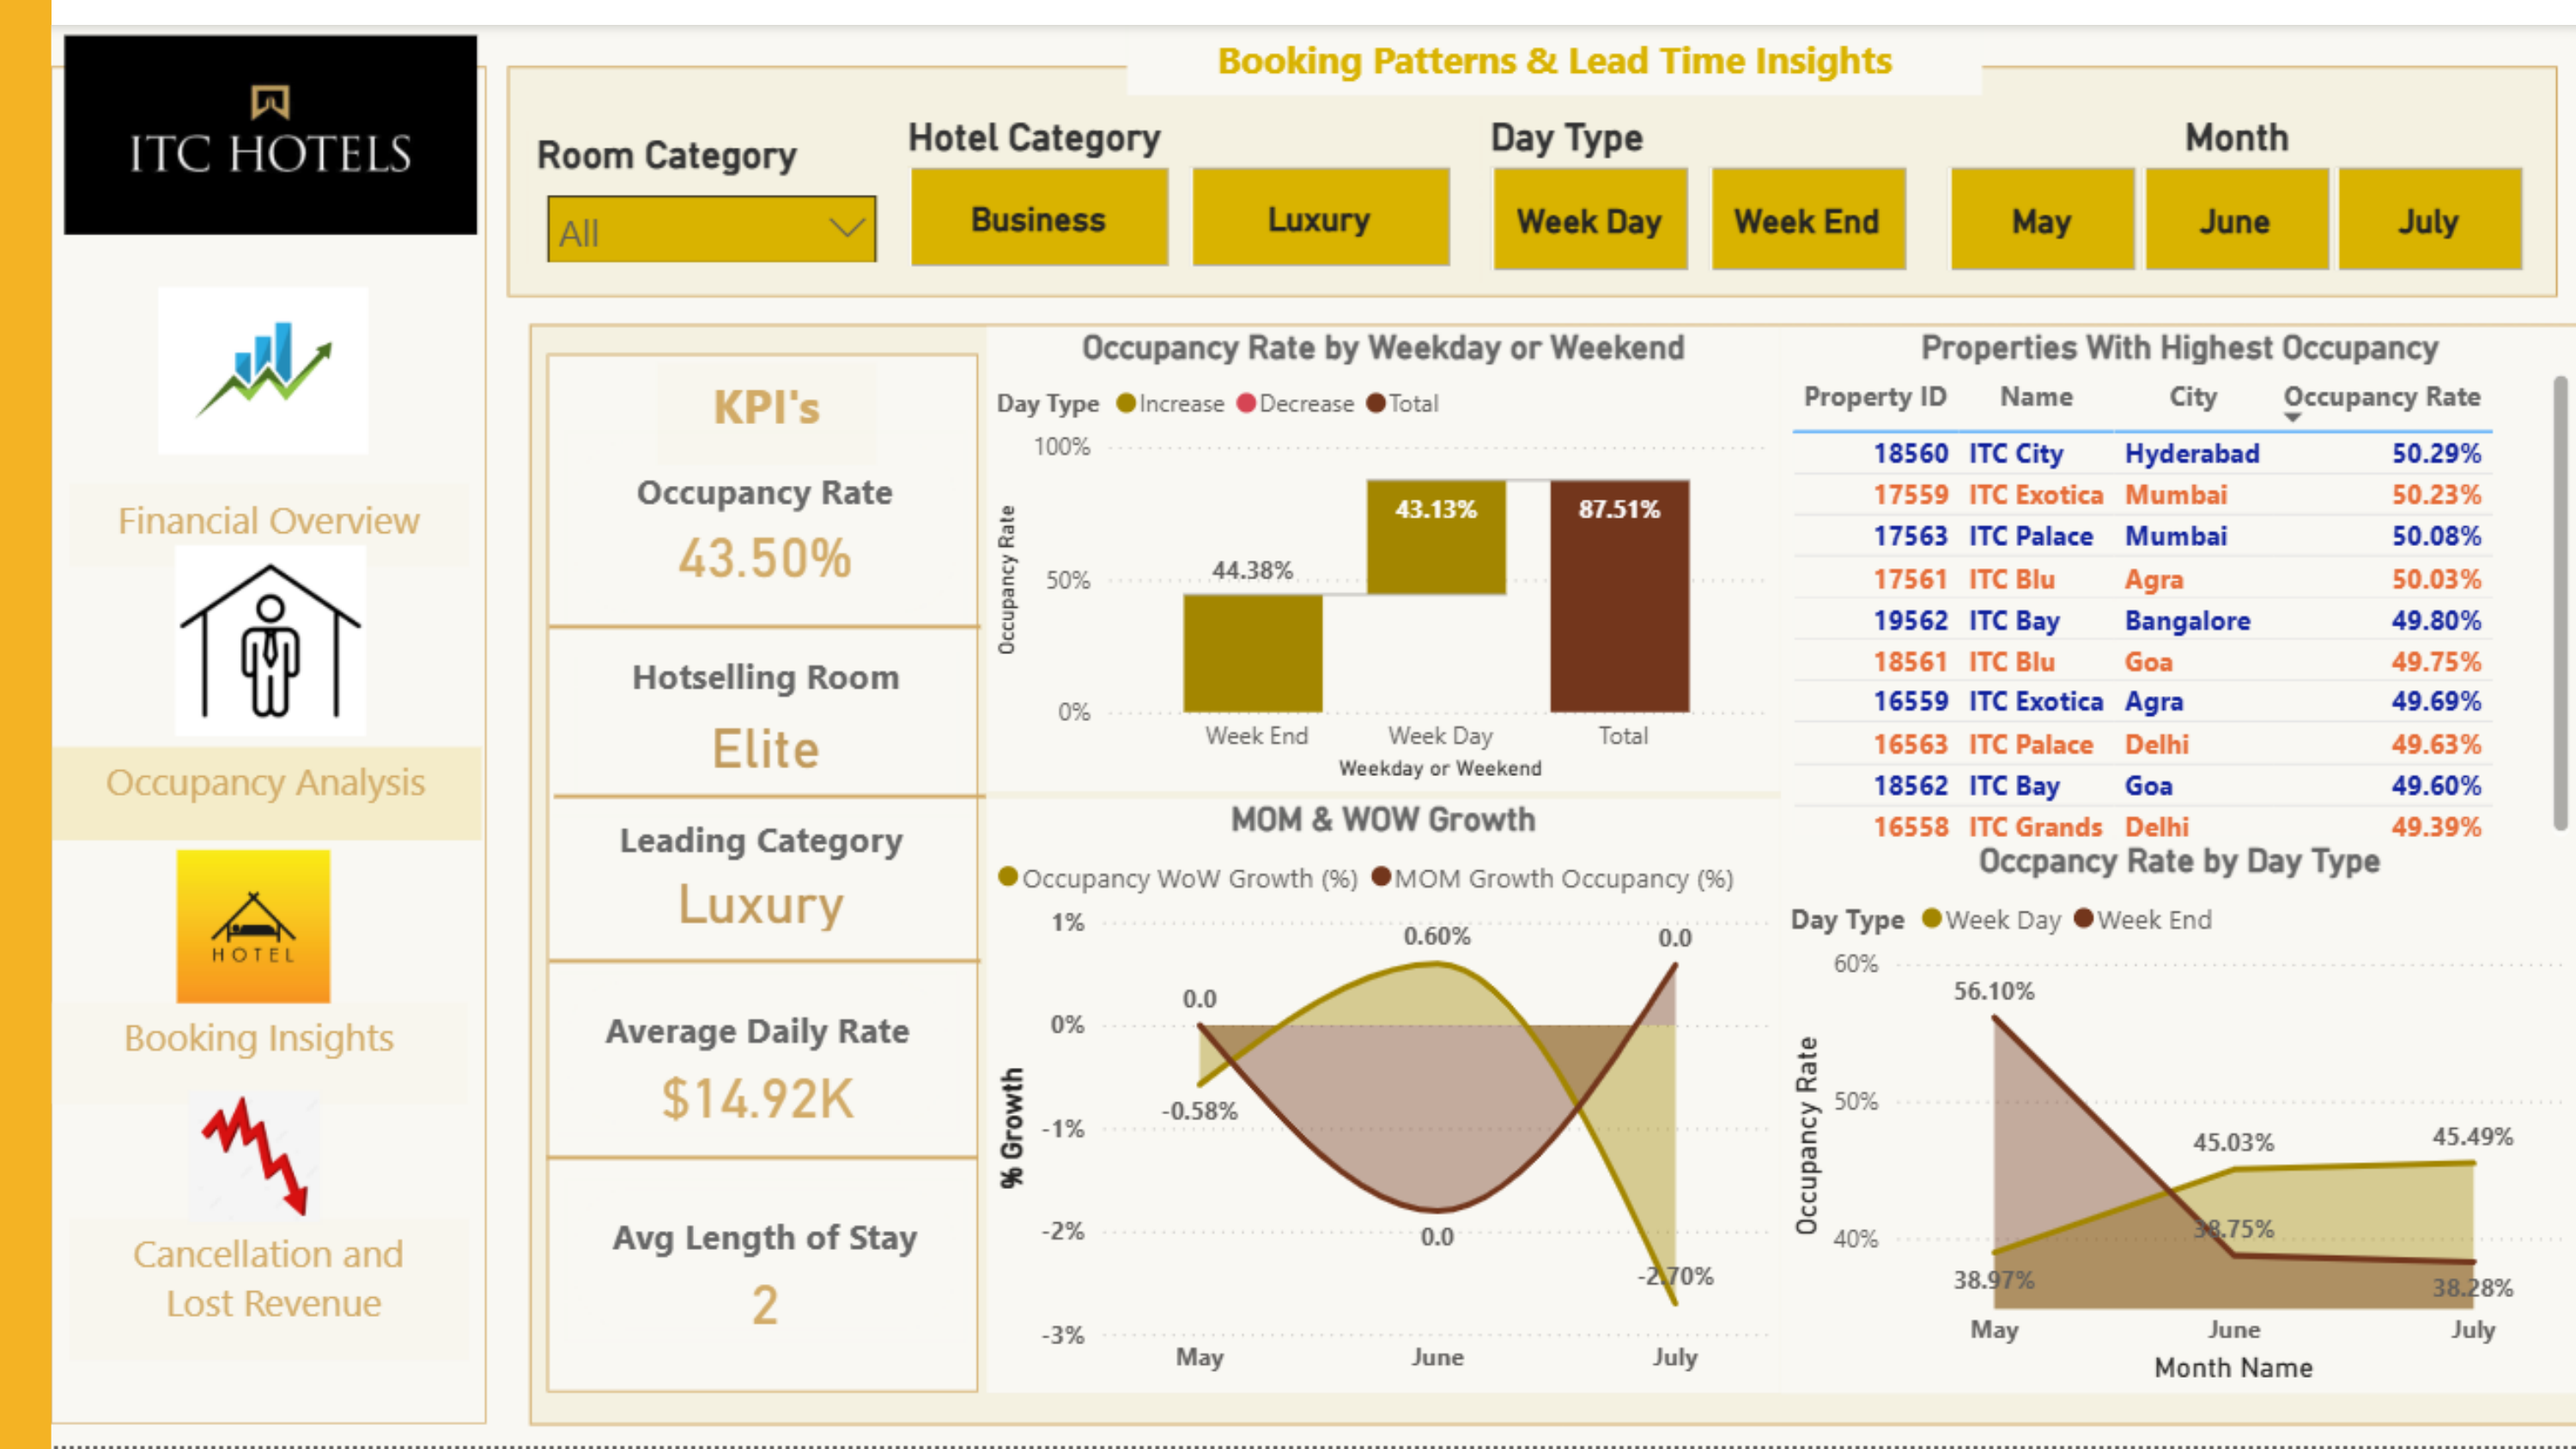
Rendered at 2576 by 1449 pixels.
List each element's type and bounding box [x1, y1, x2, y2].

text_box [1037, 674, 1381, 774]
text_box [58, 25, 2576, 1449]
text_box [0, 0, 52, 1449]
